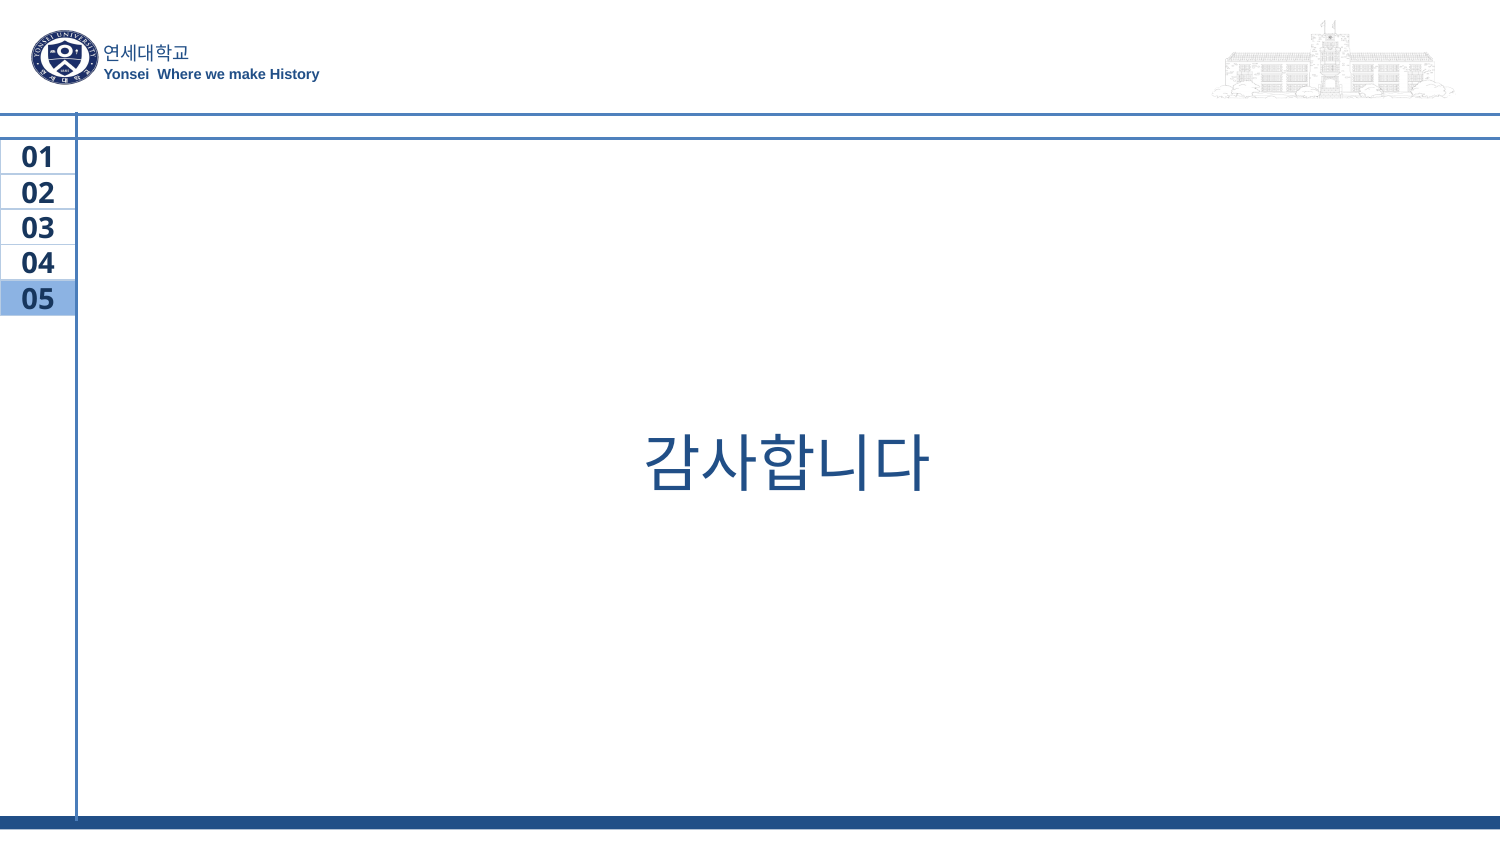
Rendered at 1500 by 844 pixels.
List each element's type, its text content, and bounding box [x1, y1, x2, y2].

text_box 02 [0, 173, 72, 209]
picture [23, 24, 113, 91]
text_box 01 [0, 145, 72, 173]
text_box 03 [0, 209, 72, 244]
text_box 연세대학교 Yonsei Where we make History [117, 32, 384, 90]
text_box 04 [0, 244, 72, 280]
text_box [0, 816, 1500, 830]
picture [1186, 14, 1465, 99]
text_box 감사합니다 [138, 191, 1436, 786]
text_box 05 [0, 280, 72, 316]
